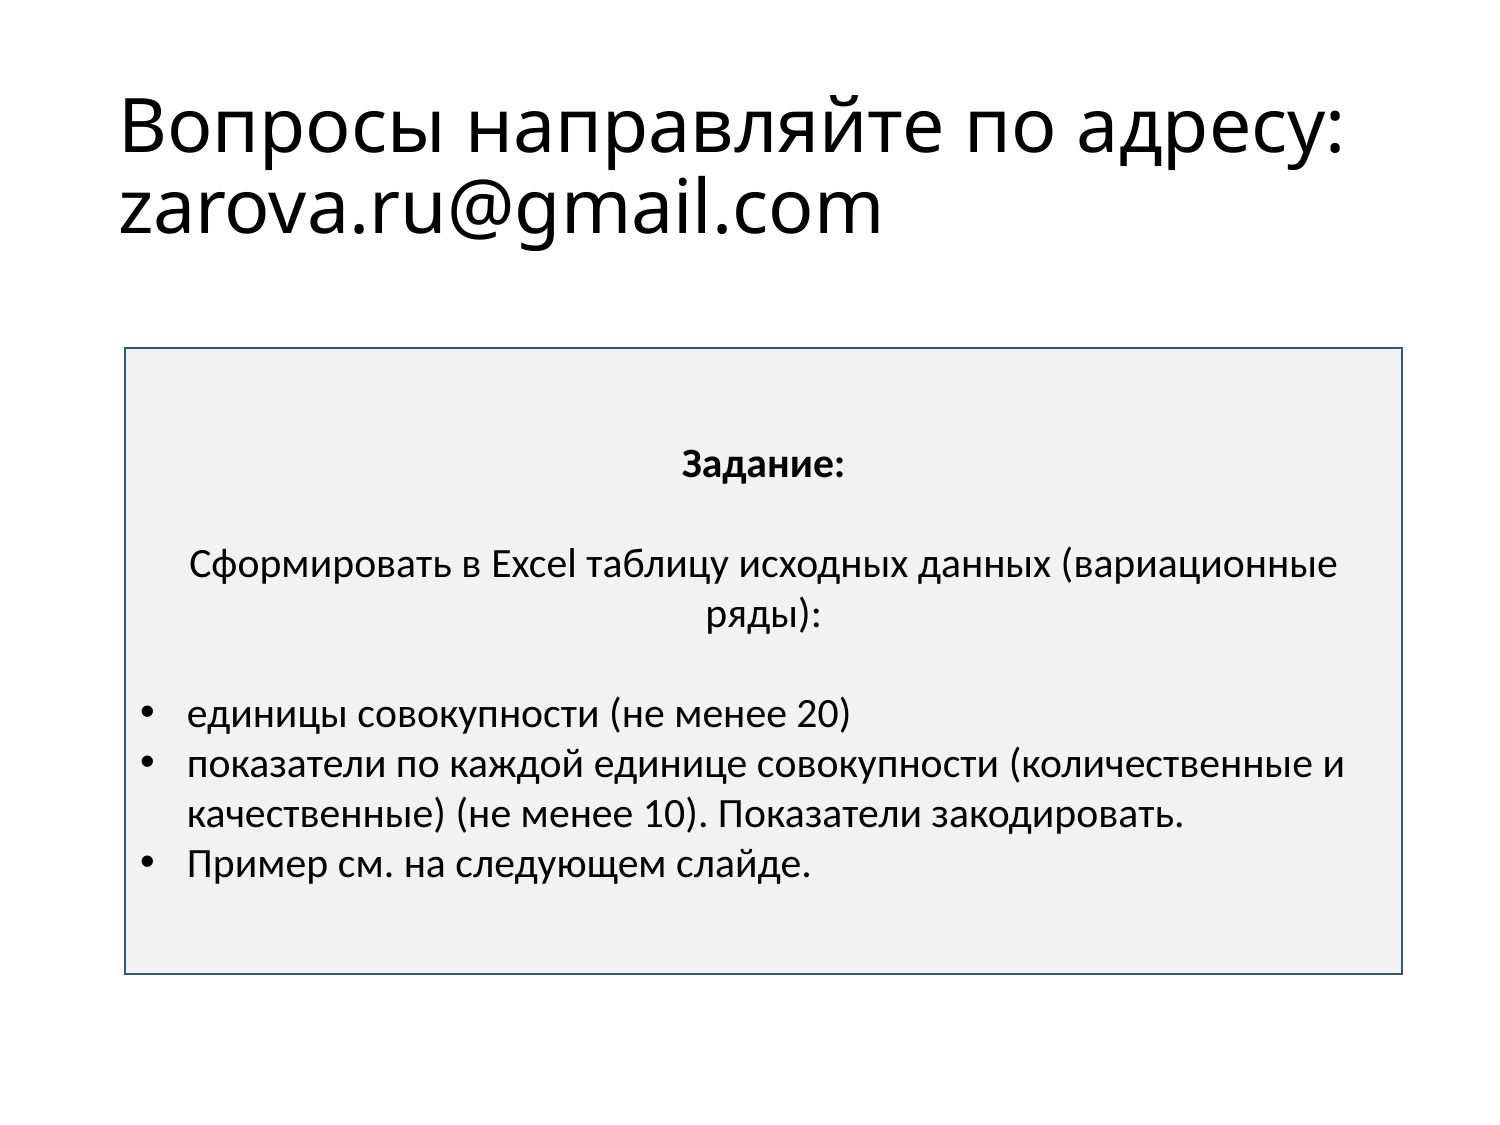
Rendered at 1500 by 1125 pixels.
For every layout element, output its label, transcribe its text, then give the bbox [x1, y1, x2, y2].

text_box Задание: Сформировать в Excel таблицу исходных данных (вариационные ряды): единицы совокупности (не менее 20) показатели по каждой единице совокупности (количественные и качественные) (не менее 10). Показатели закодировать. Пример см. на следующем слайде. [124, 347, 1403, 975]
title Вопросы направляйте по адресу: zarova.ru@gmail.com [103, 59, 1397, 278]
